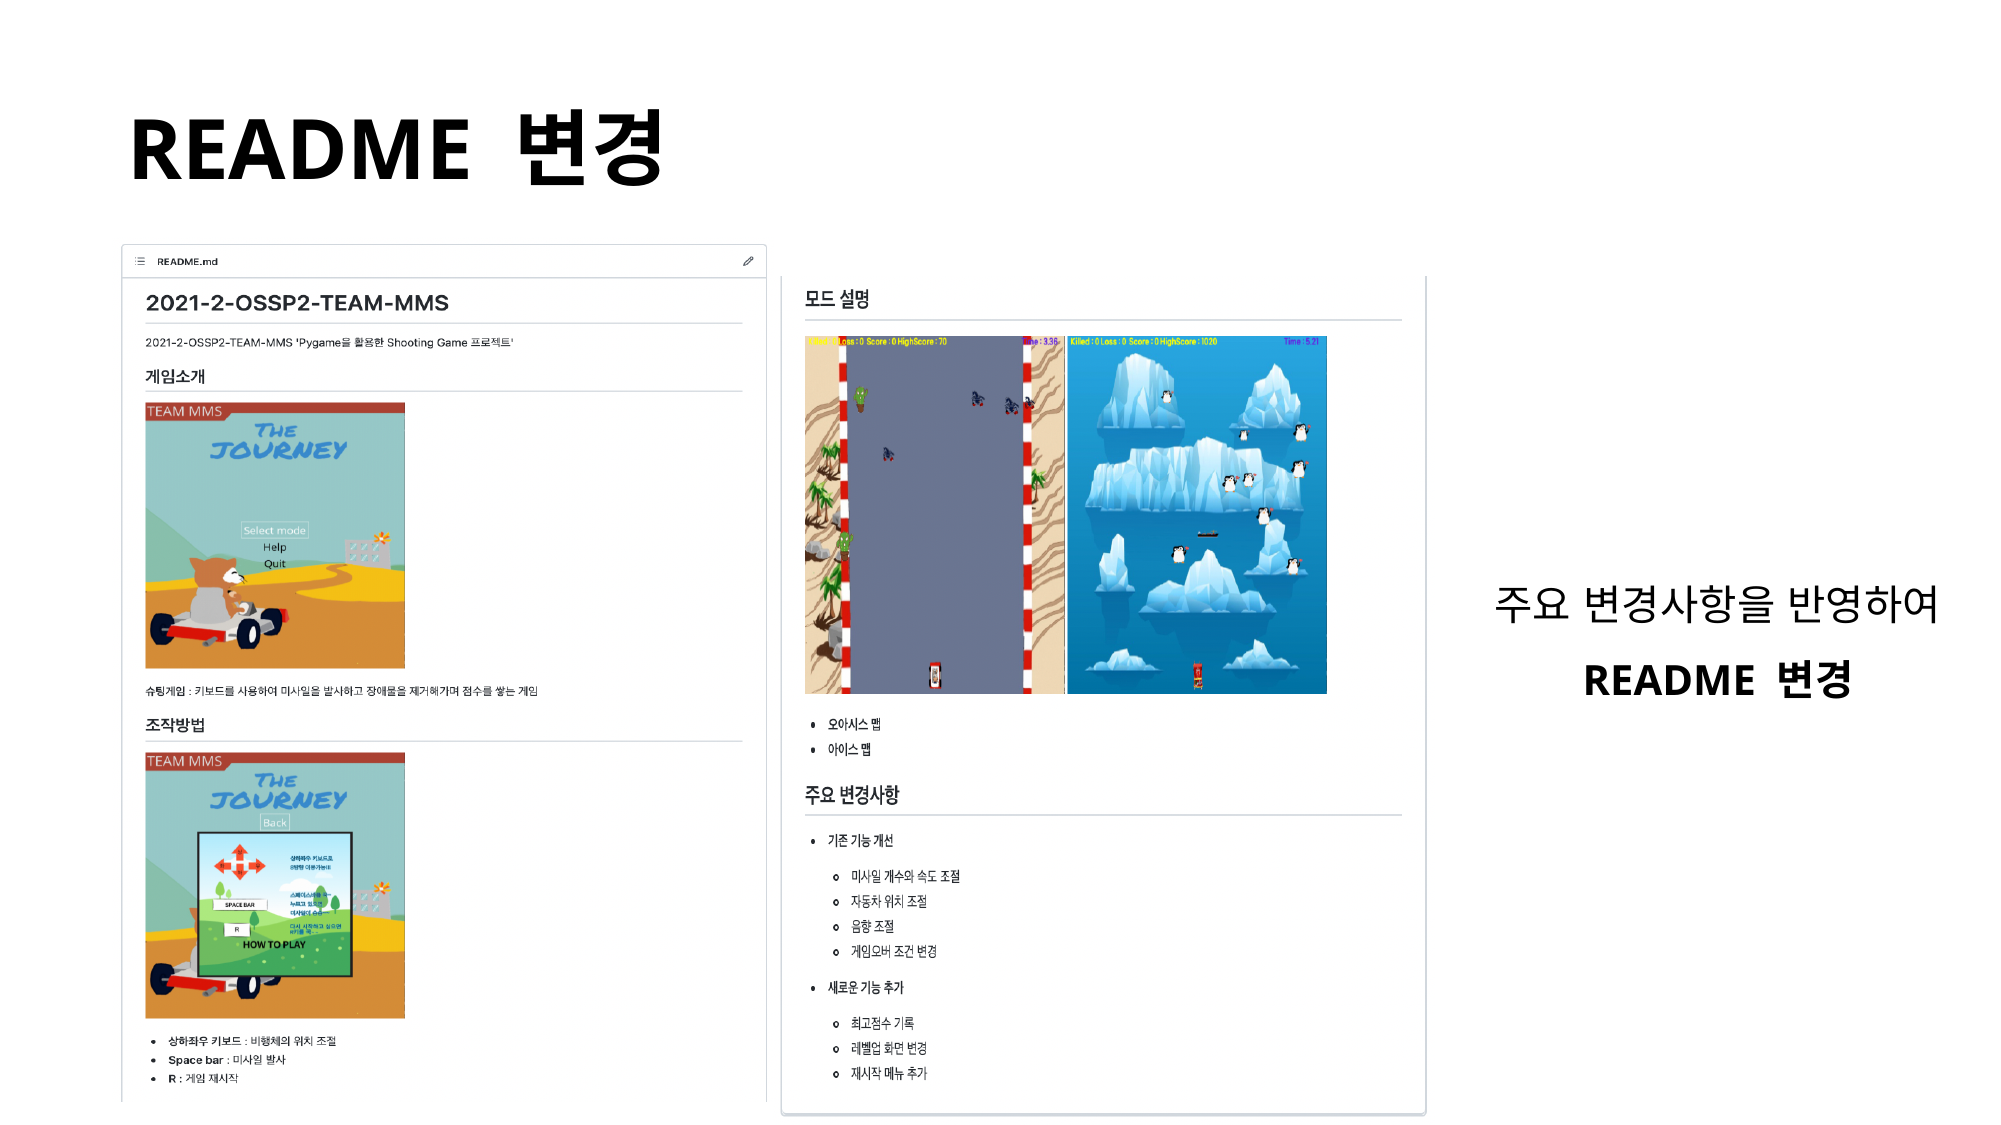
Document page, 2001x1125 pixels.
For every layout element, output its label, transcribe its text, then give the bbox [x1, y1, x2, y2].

picture [112, 237, 1435, 1125]
title README 변경 [112, 44, 1838, 262]
text_box 주요 변경사항을 반영하여 README 변경 [1435, 545, 2000, 711]
